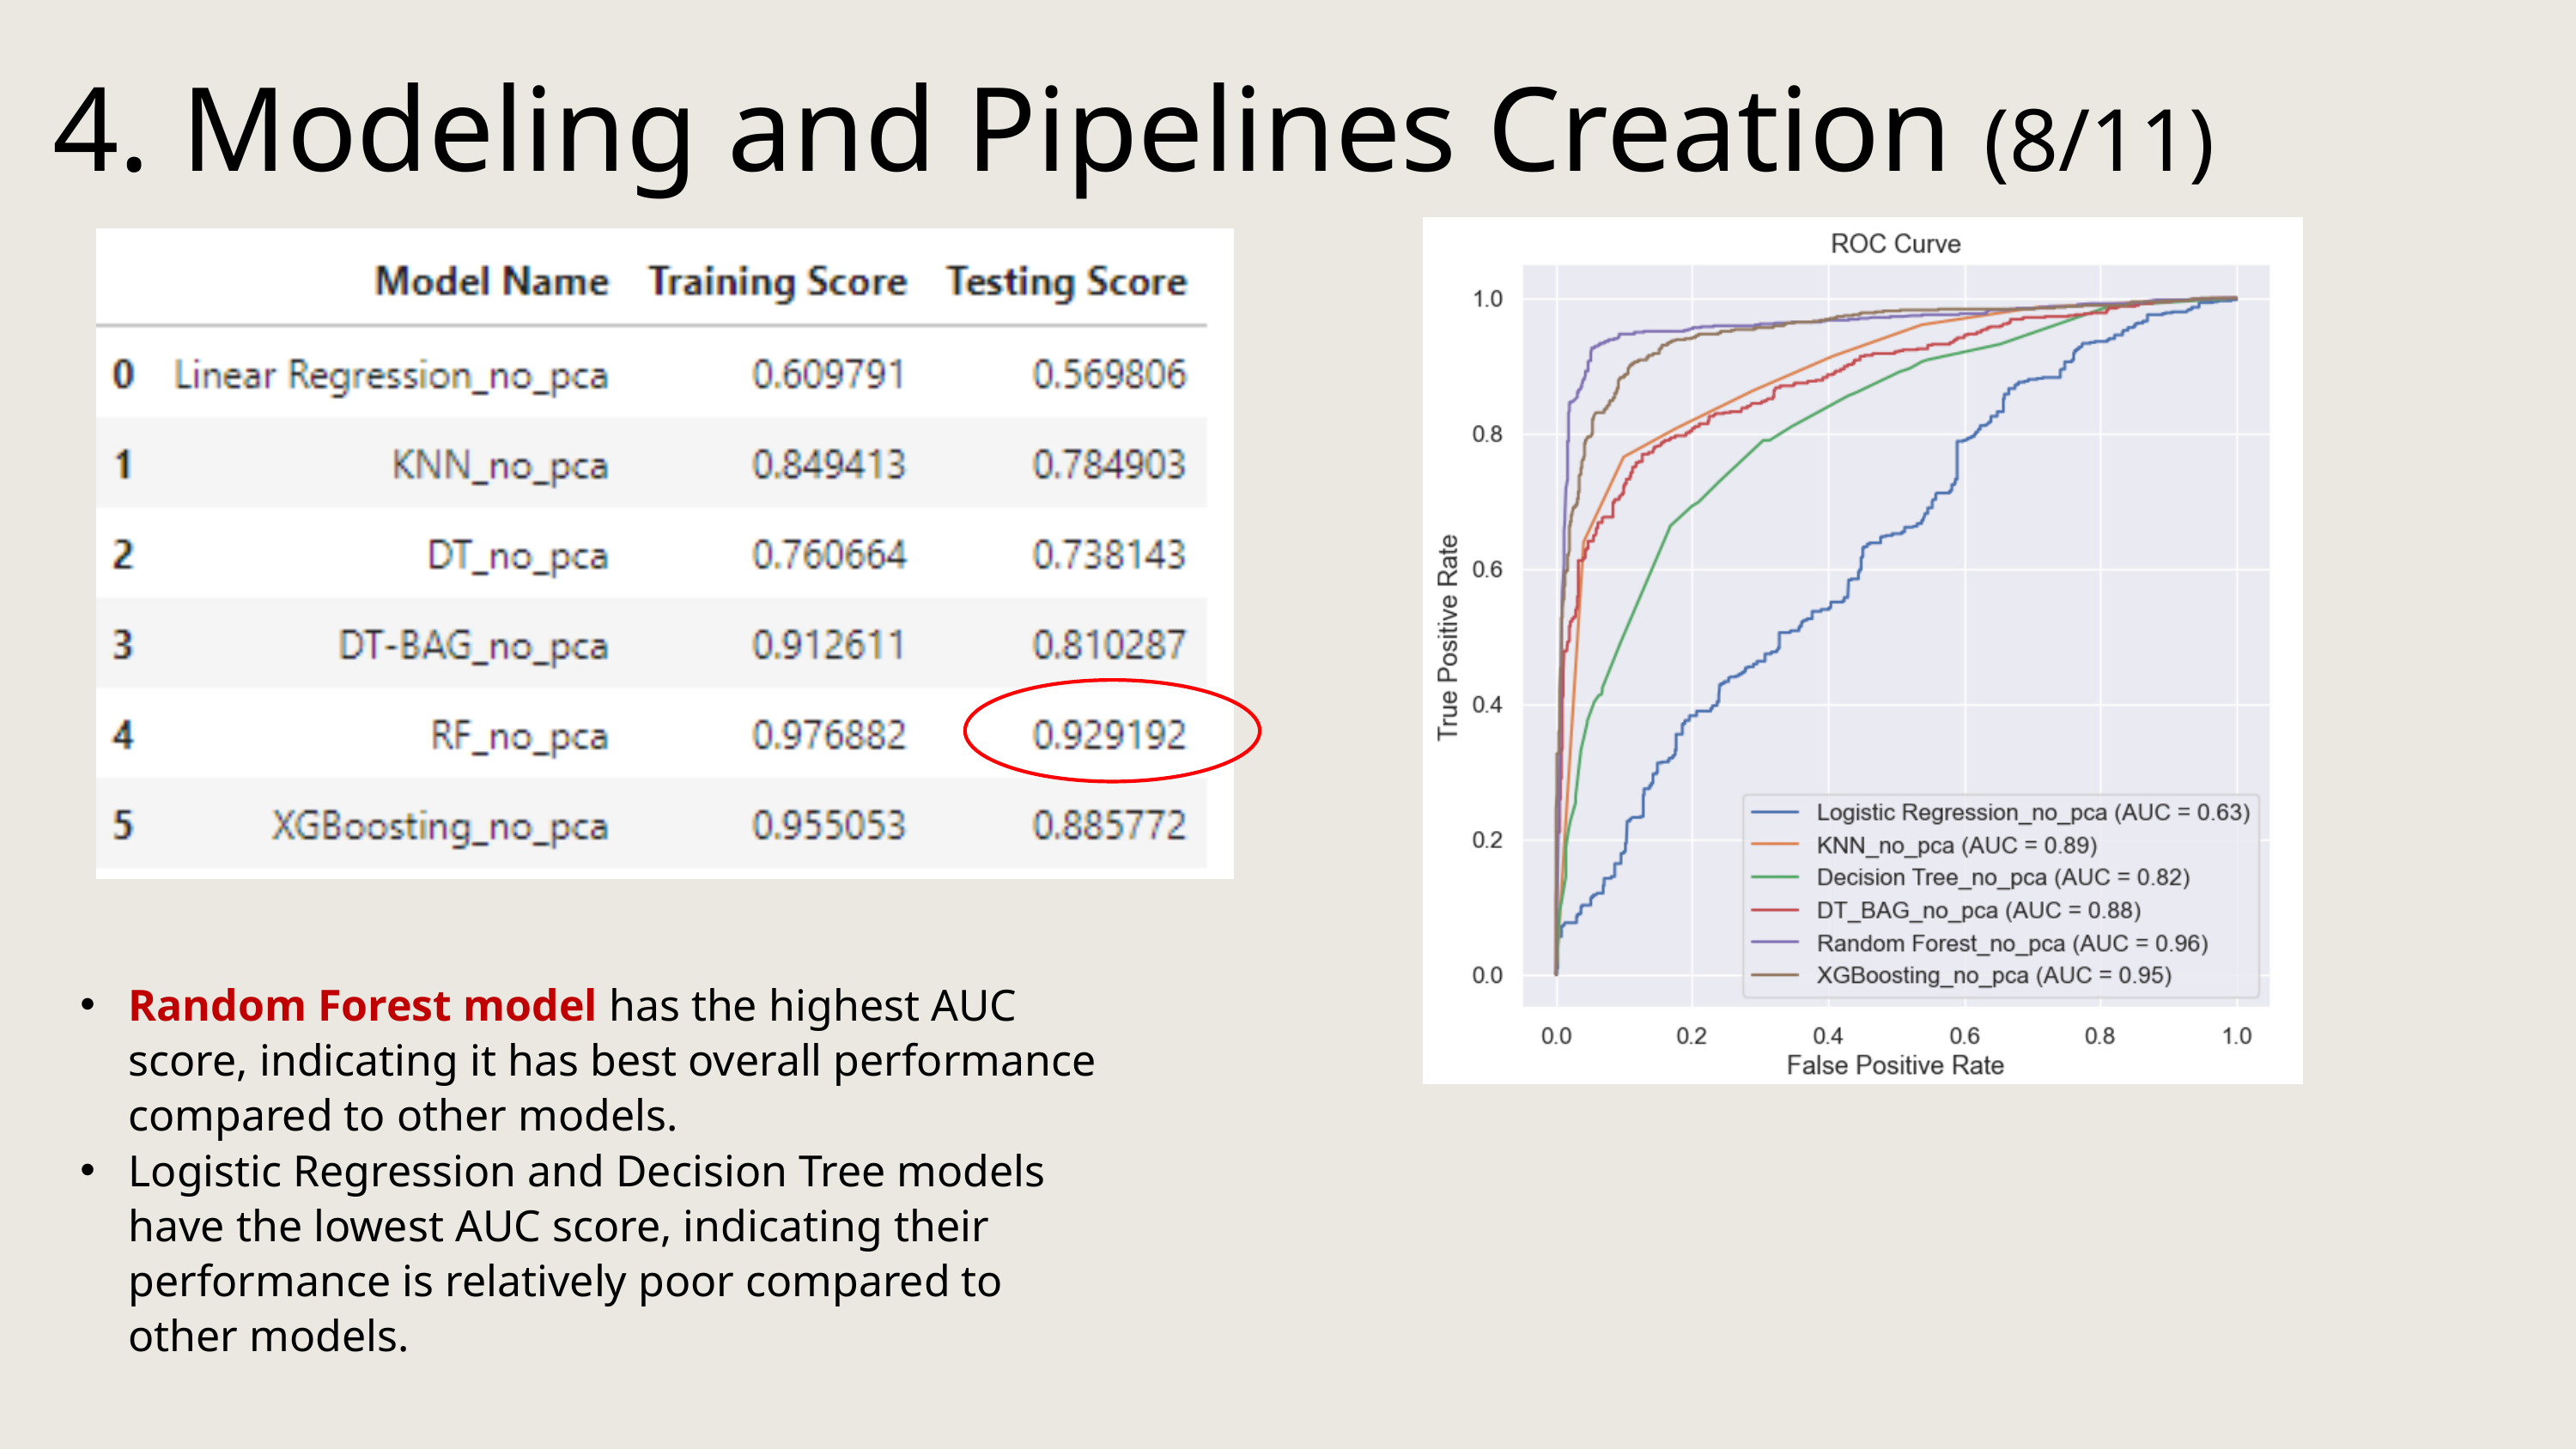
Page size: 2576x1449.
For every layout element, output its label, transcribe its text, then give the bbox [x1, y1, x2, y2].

text_box [1238, 702, 1262, 760]
picture [96, 227, 1235, 880]
text_box Random Forest model has the highest AUC score, indicating it has best overall performance compared to other models. Logistic Regression and Decision Tree models have the lowest AUC score, indicating their performance is relatively poor compared to other models. [80, 974, 1122, 1361]
text_box 4. Modeling and Pipelines Creation (8/11) [39, 38, 2466, 229]
picture [1422, 217, 2304, 1084]
